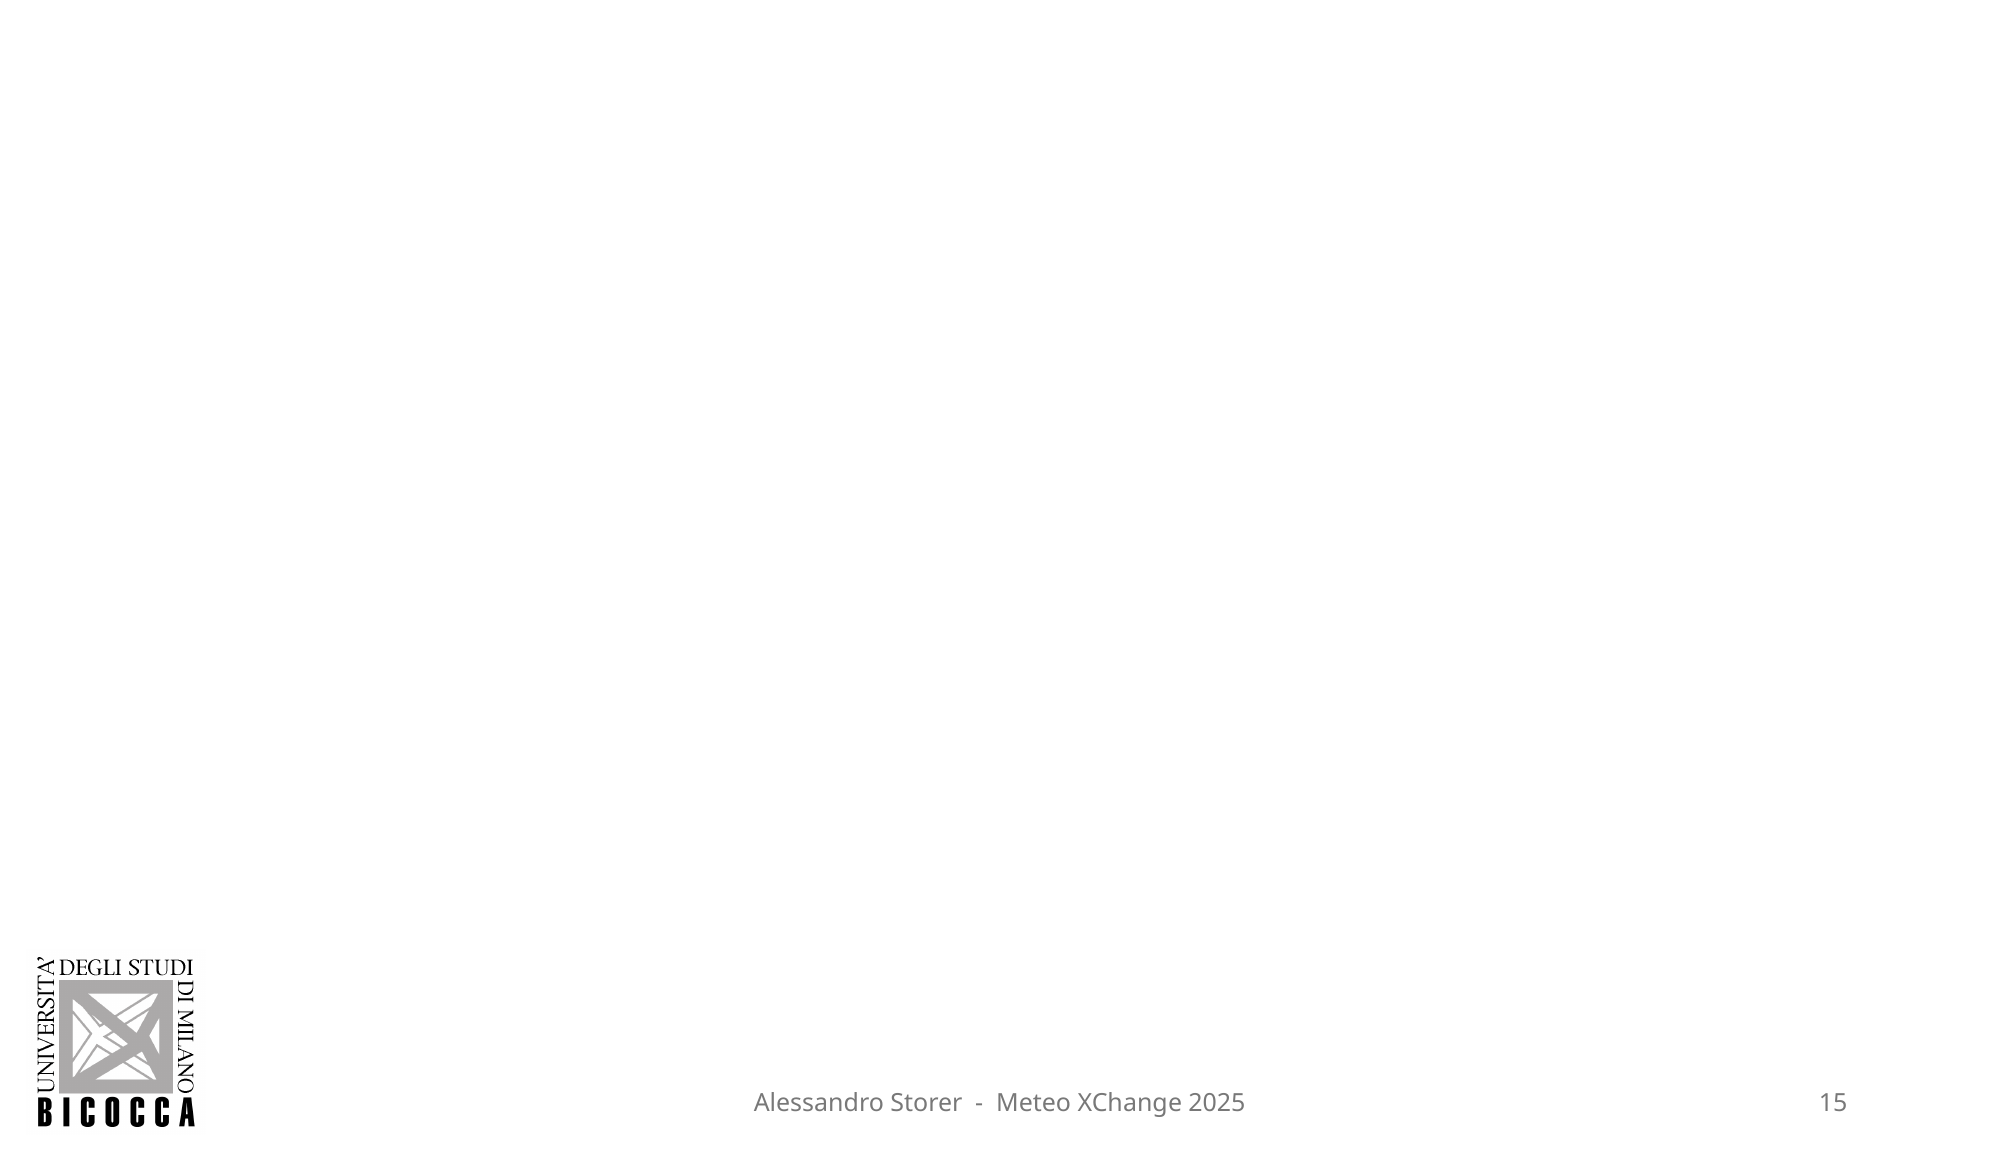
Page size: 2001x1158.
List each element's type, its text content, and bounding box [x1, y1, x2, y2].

footer Alessandro Storer - Meteo XChange 2025 [662, 1072, 1338, 1135]
picture [26, 948, 206, 1135]
slide_number 15 [1412, 1072, 1863, 1135]
